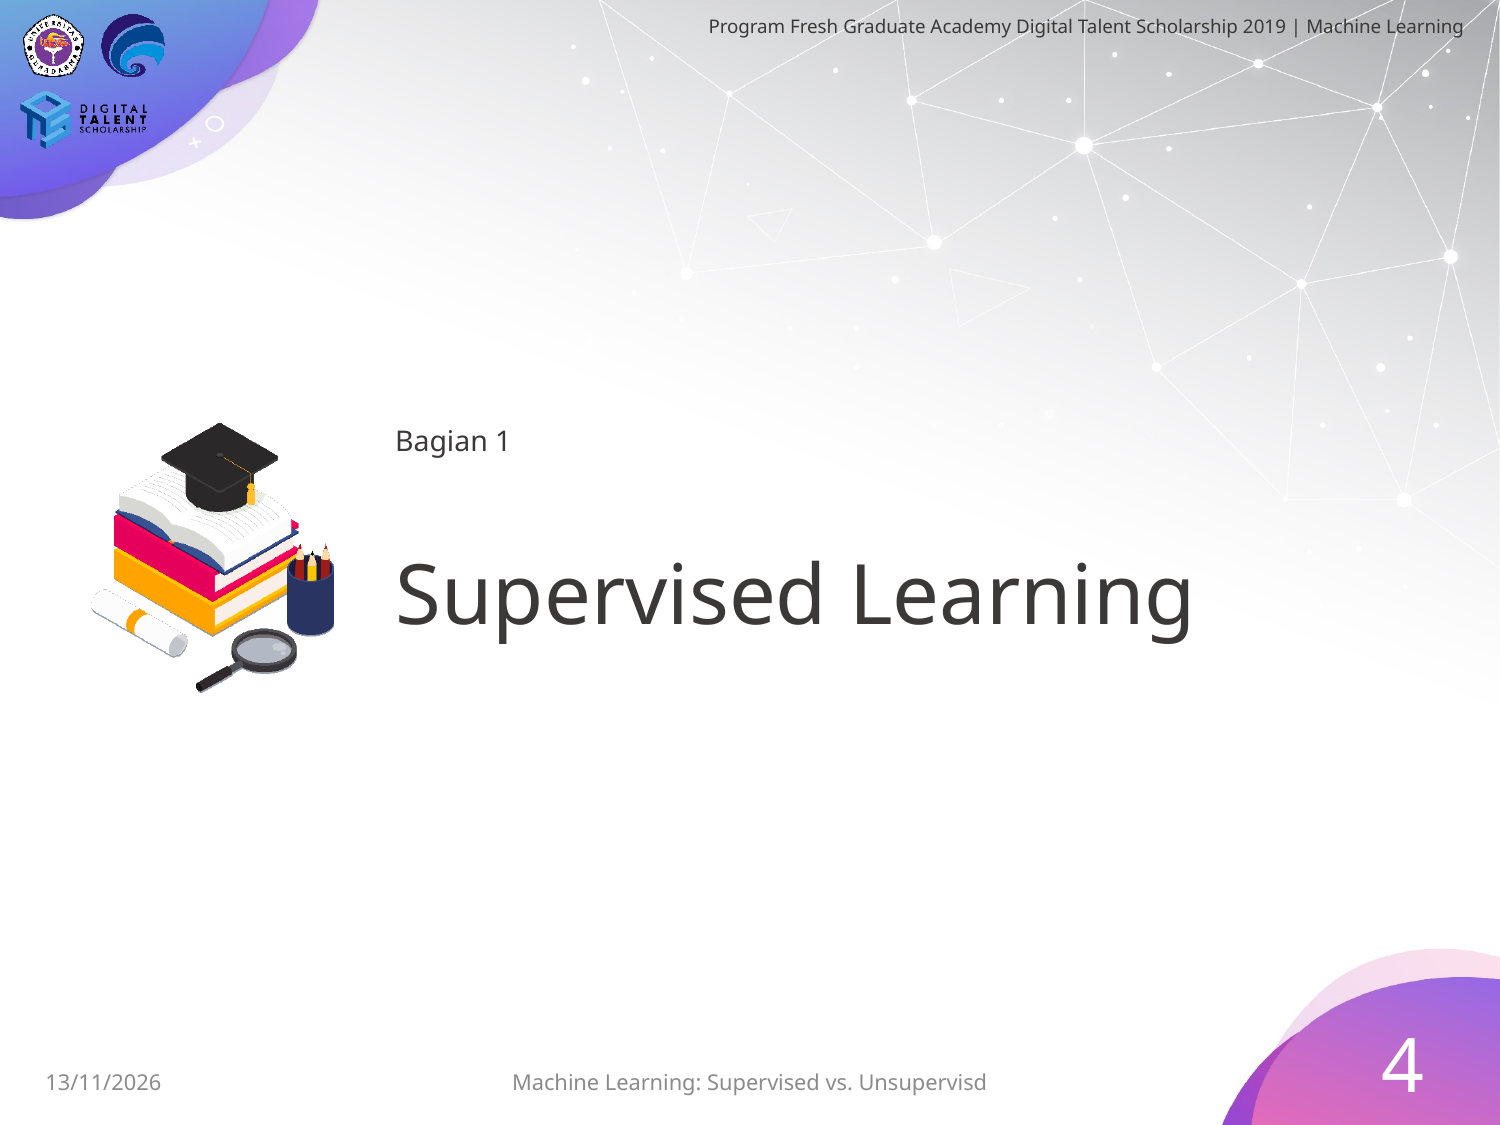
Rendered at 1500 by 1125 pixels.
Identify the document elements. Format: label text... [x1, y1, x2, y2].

picture [0, 0, 1500, 1125]
footer Machine Learning: Supervised vs. Unsupervisd [382, 1053, 1118, 1114]
list Bagian 1 [380, 415, 1396, 465]
slide_number 4 [1327, 1023, 1478, 1114]
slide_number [30, 1053, 272, 1114]
title Supervised Learning [380, 483, 1396, 700]
